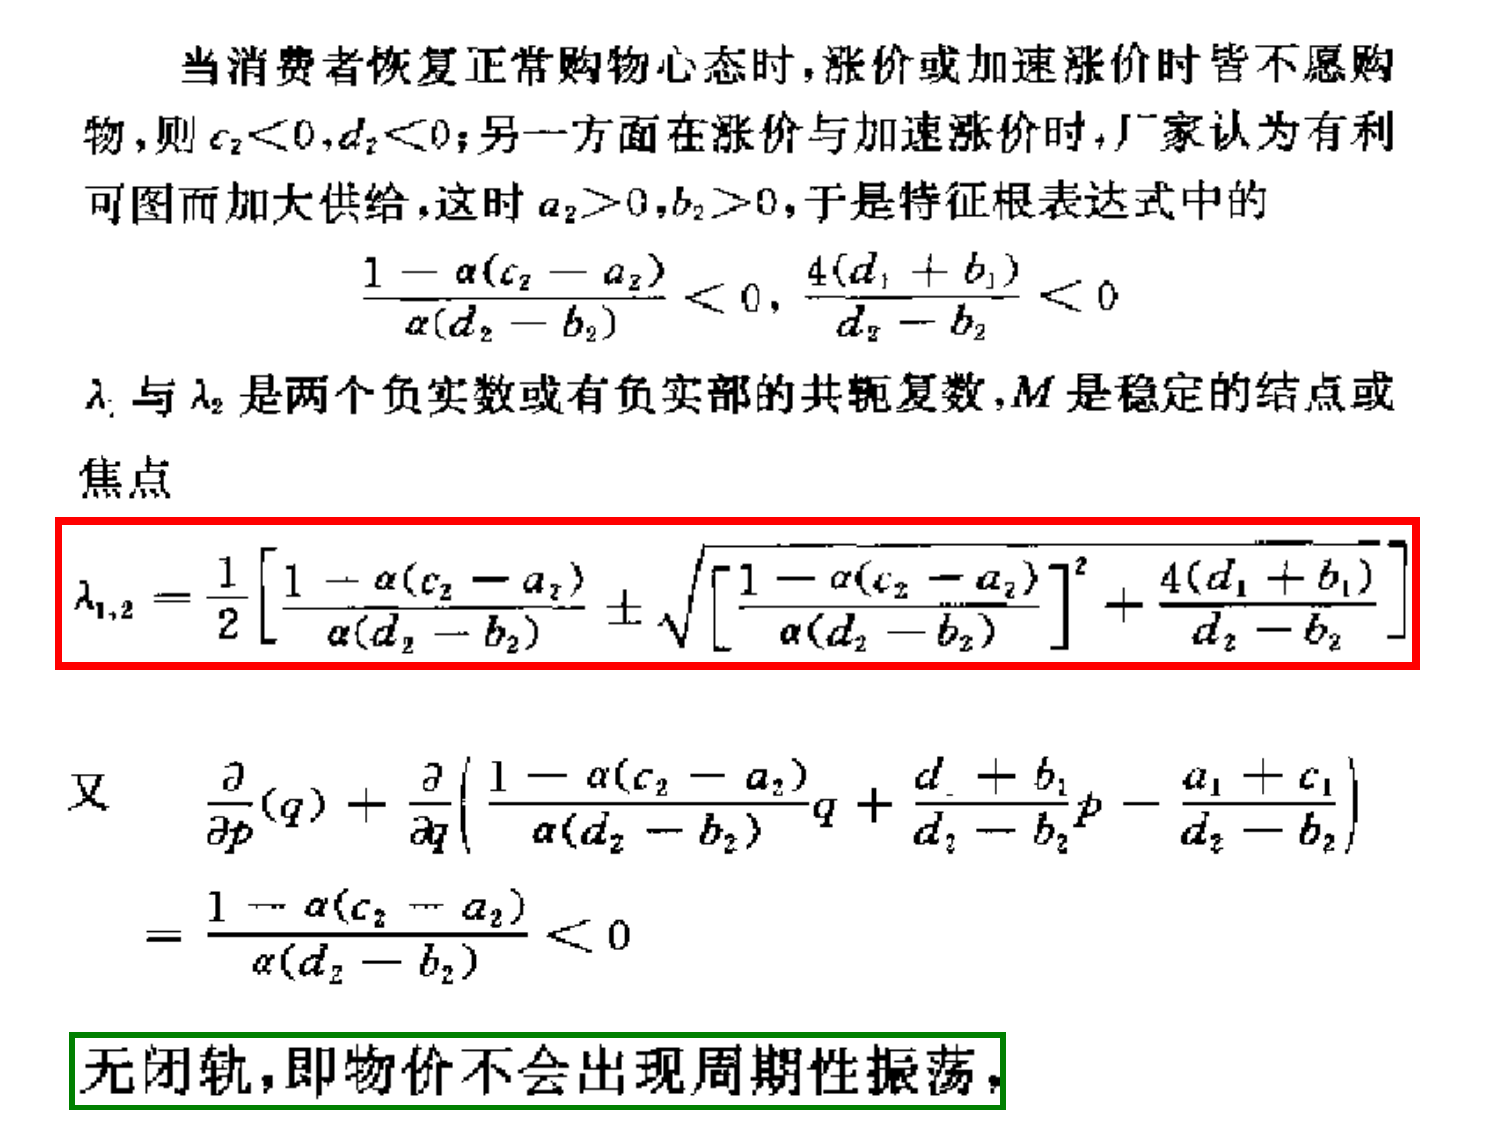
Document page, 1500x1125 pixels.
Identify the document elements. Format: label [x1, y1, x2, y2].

picture [74, 449, 176, 505]
picture [124, 749, 1362, 987]
picture [74, 1037, 1001, 1105]
picture [62, 762, 116, 820]
picture [62, 524, 1413, 663]
picture [74, 37, 1401, 425]
